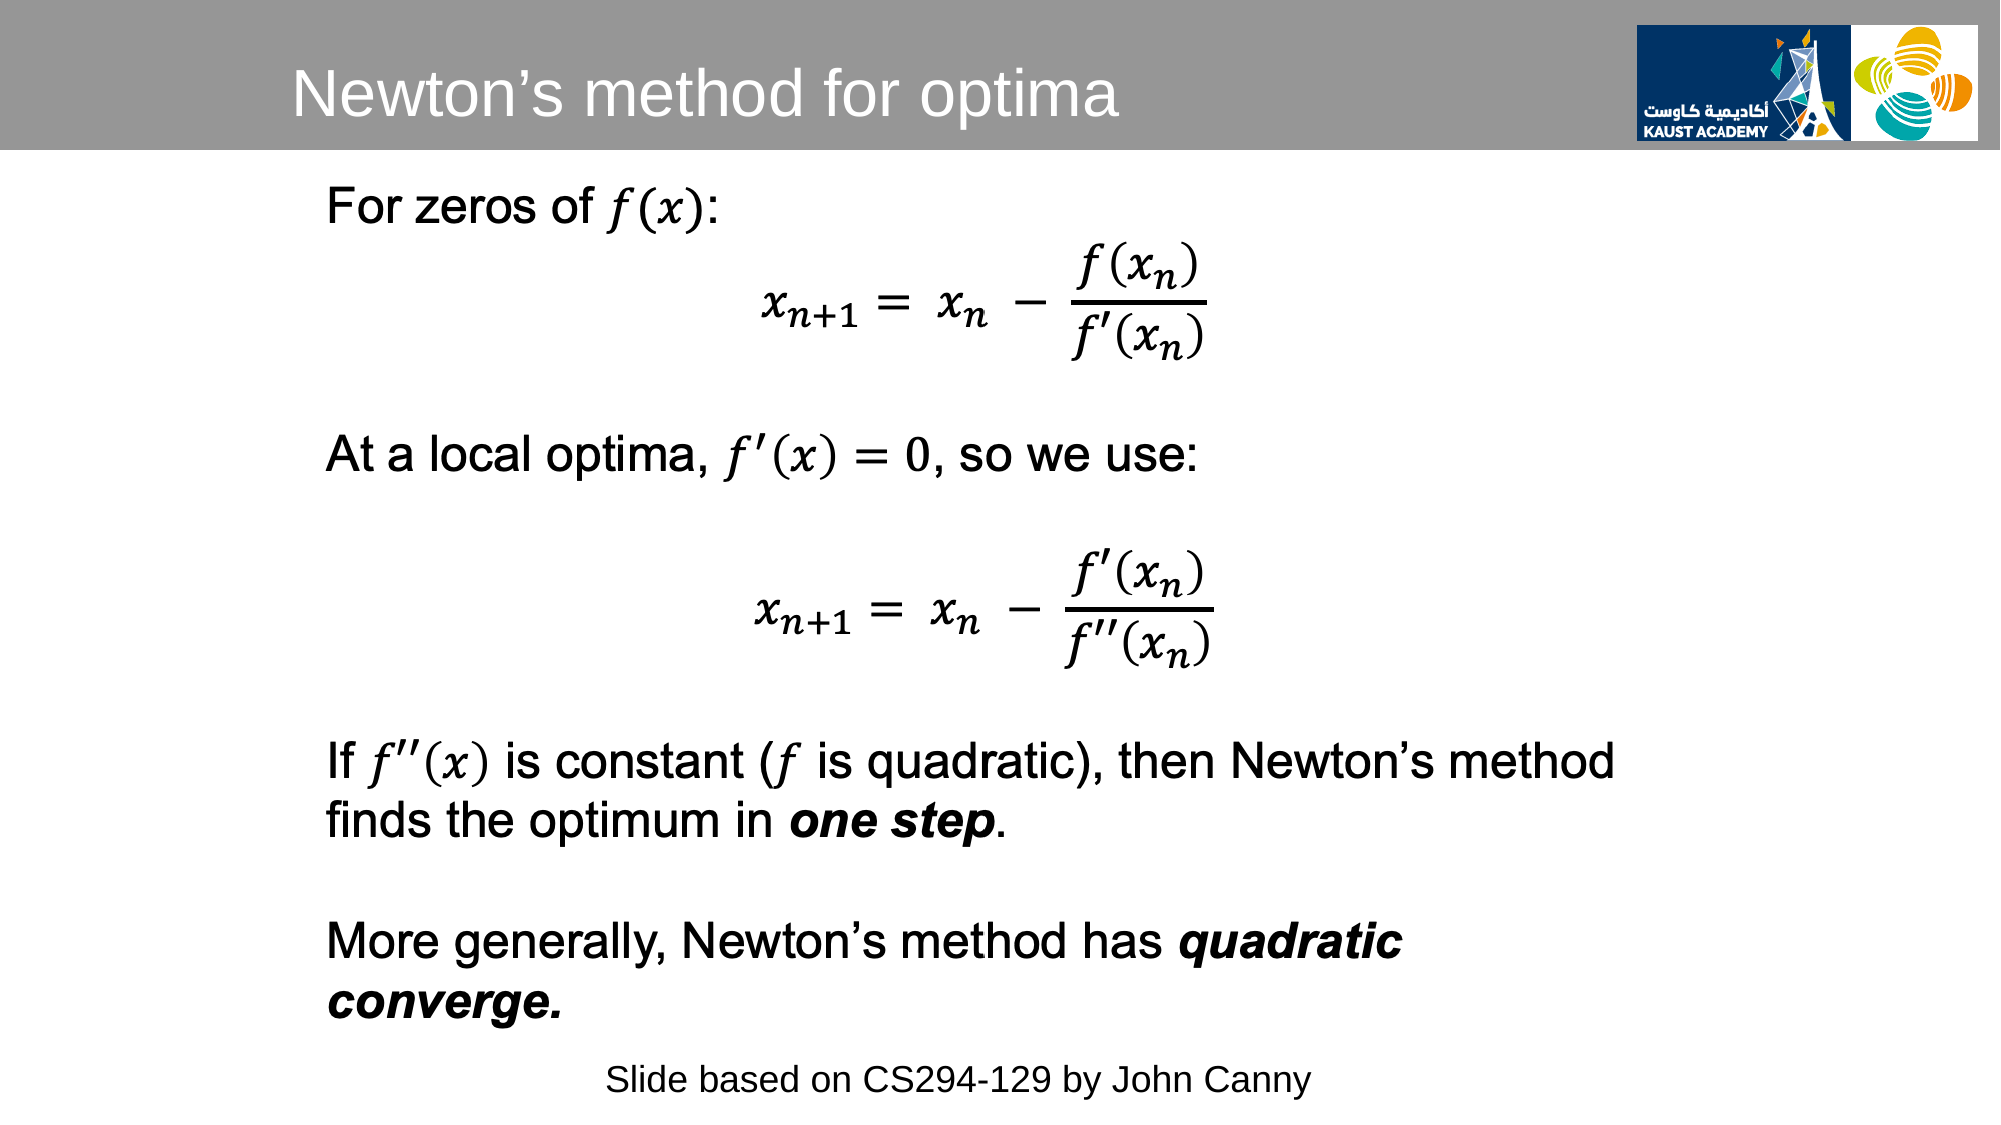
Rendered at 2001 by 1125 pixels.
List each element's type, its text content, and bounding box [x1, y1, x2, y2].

text_box Slide based on CS294-129 by John Canny [589, 1047, 1379, 1125]
picture [1637, 25, 1978, 141]
text_box Newton’s method for optima [276, 34, 1724, 171]
text_box [312, 158, 1657, 1031]
